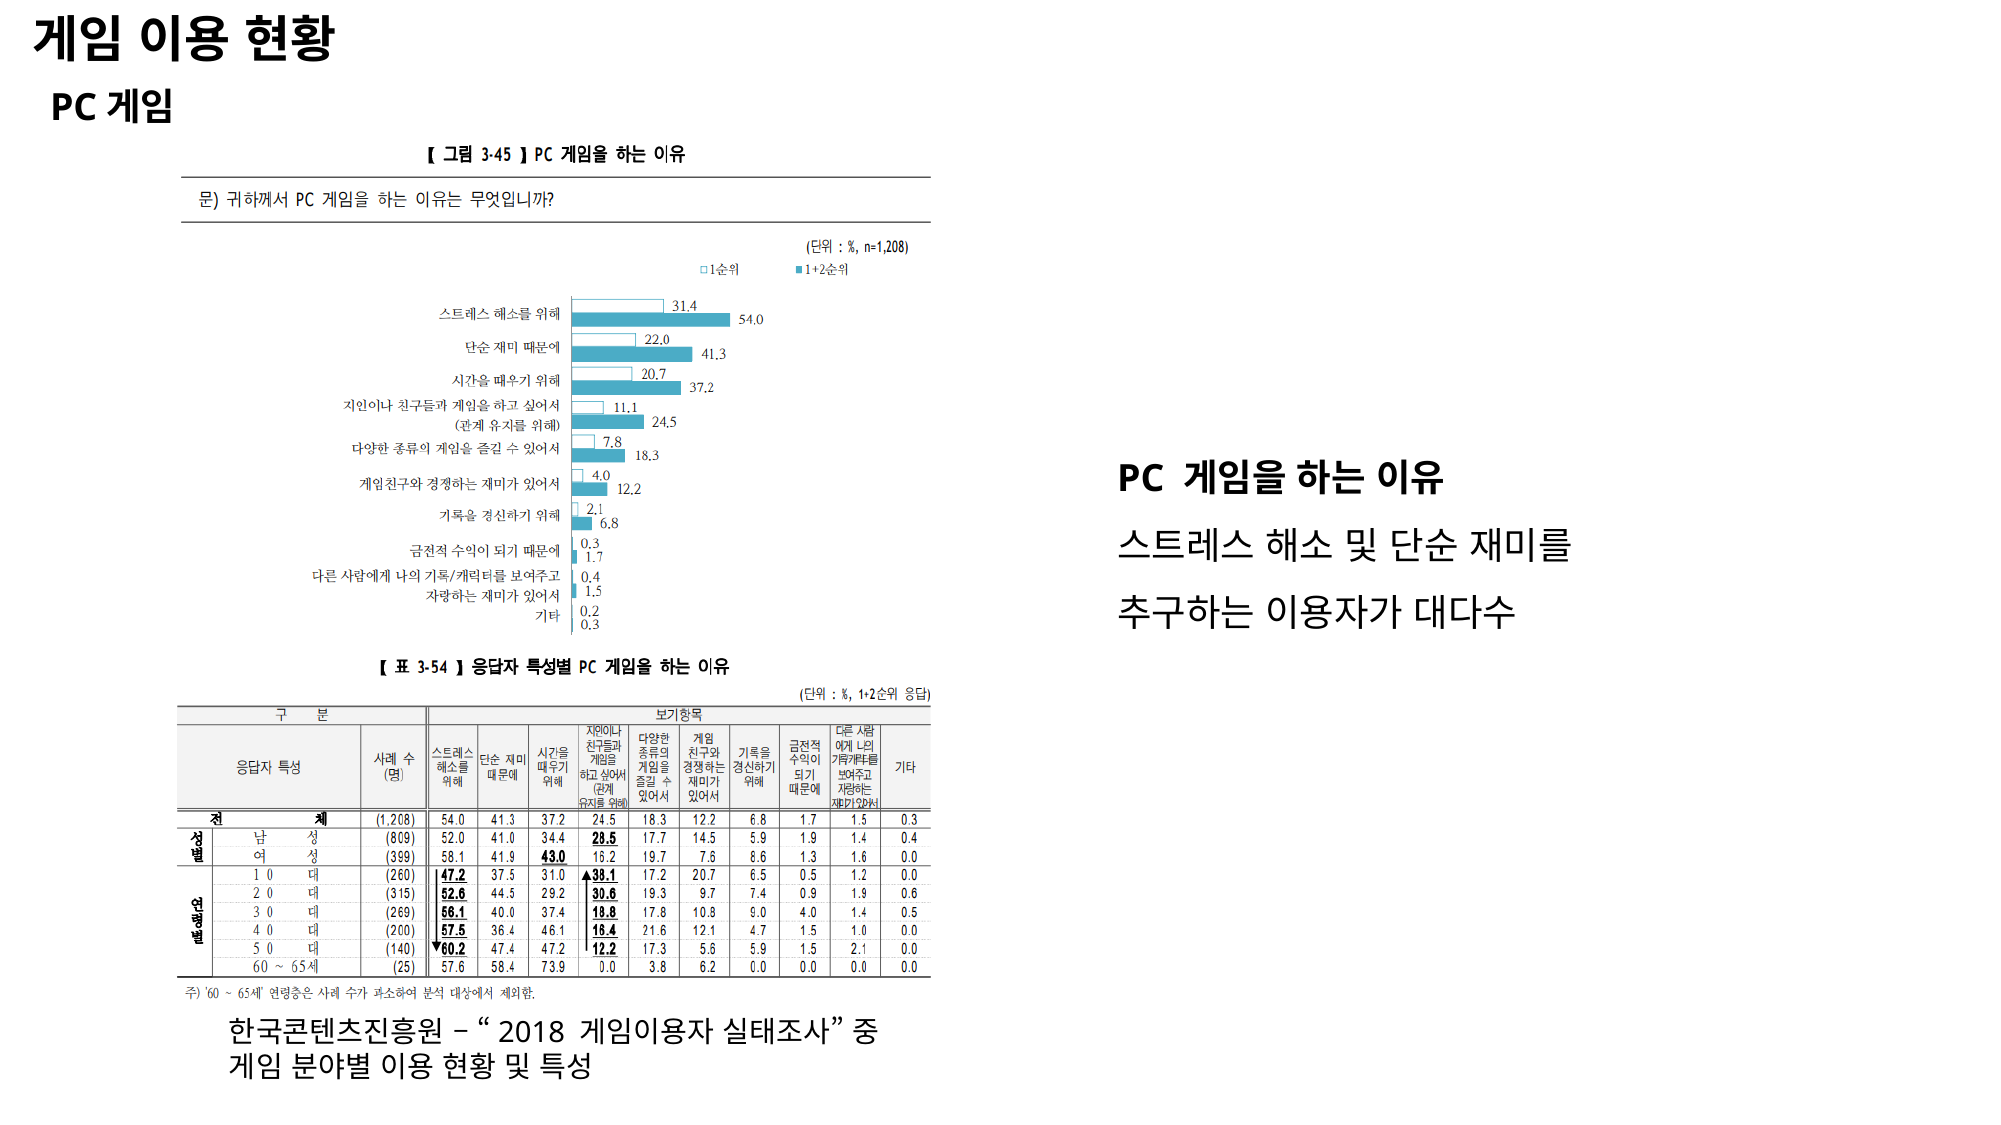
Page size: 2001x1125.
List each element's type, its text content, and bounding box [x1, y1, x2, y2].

text_box PC 게임을 하는 이유 스트레스 해소 및 단순 재미를 추구하는 이용자가 대다수 [1102, 424, 1713, 642]
text_box 게임 이용 현황 [17, 0, 352, 75]
text_box PC게임 [35, 75, 191, 136]
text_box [170, 136, 939, 1093]
